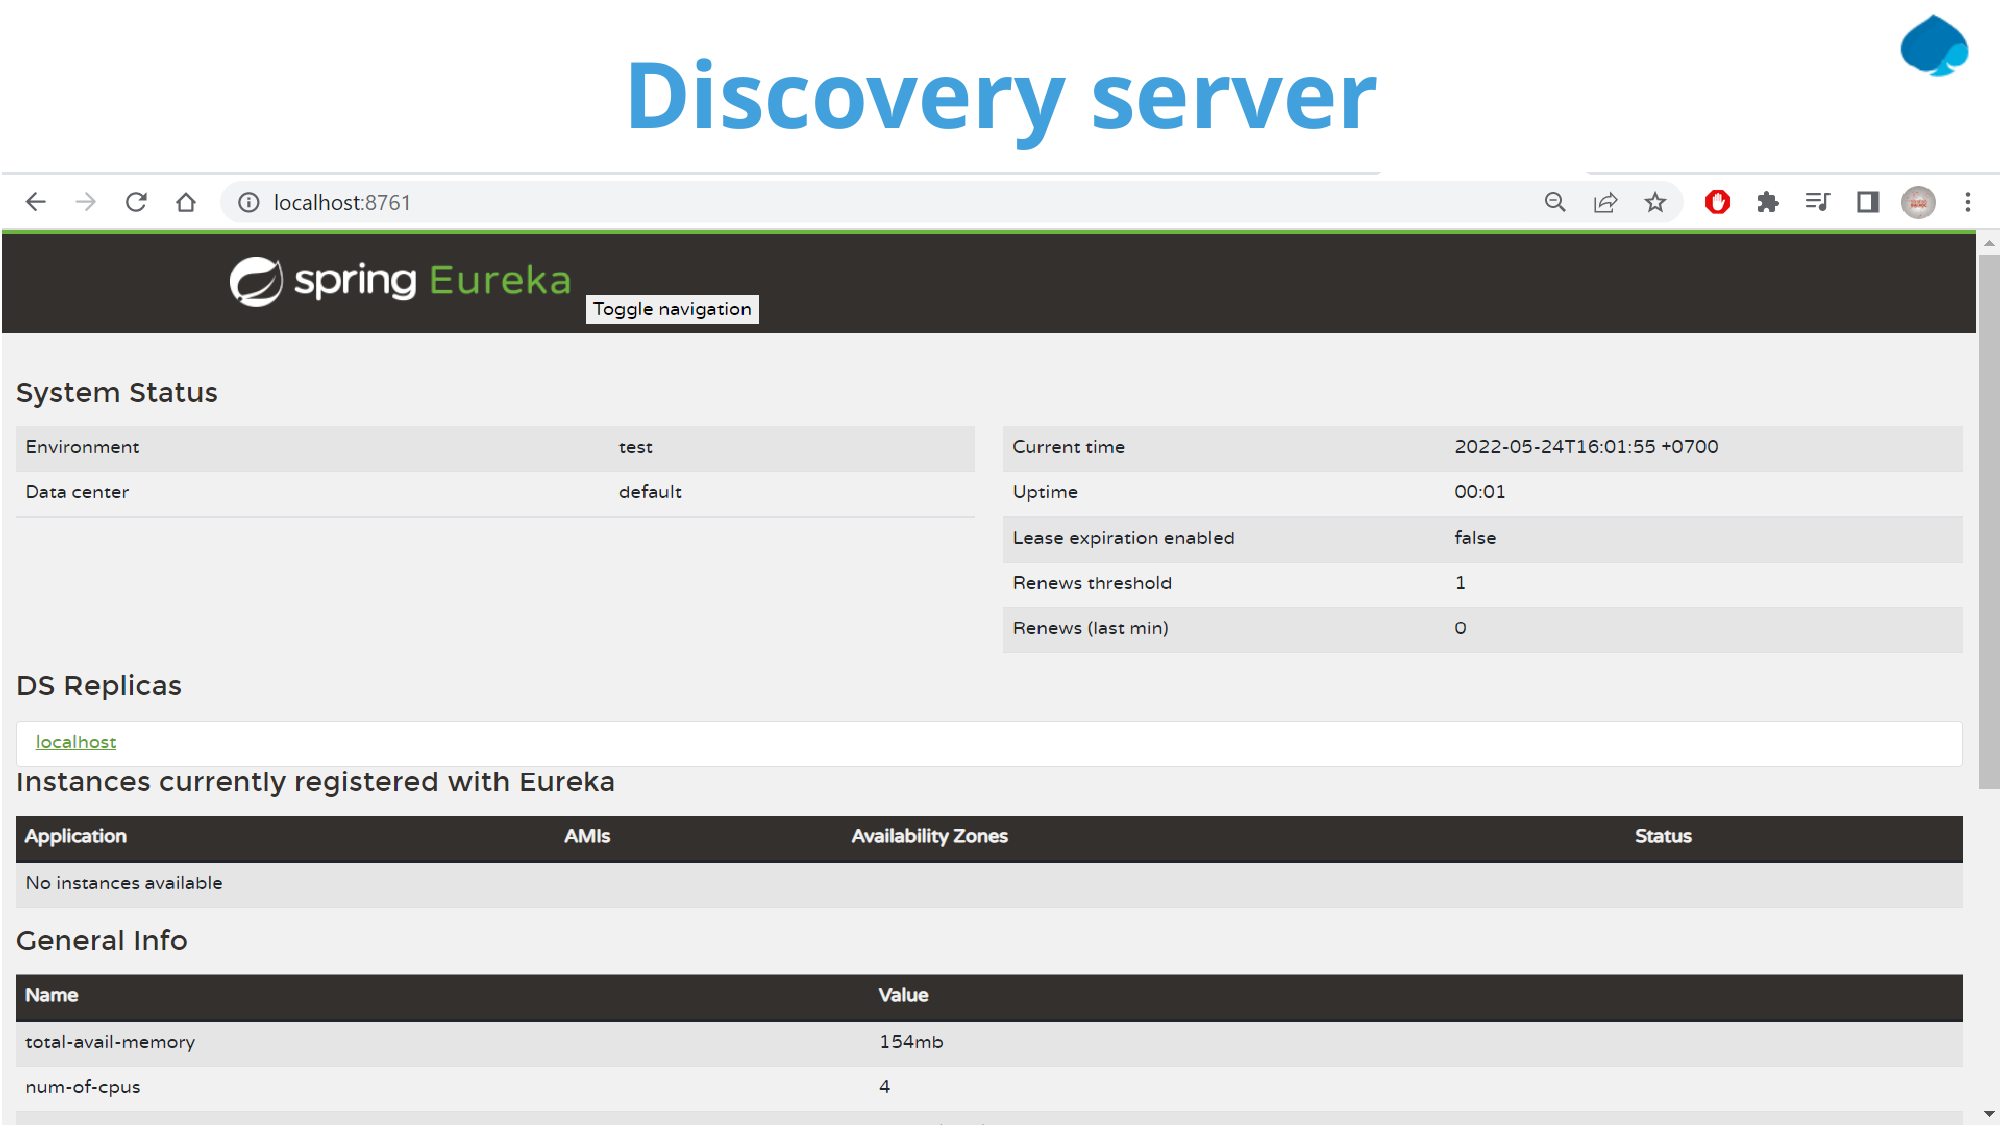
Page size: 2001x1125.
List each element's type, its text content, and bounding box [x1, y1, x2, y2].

picture [1887, 0, 1986, 93]
picture [2, 172, 2000, 1125]
text_box Discovery server [256, 29, 1748, 154]
